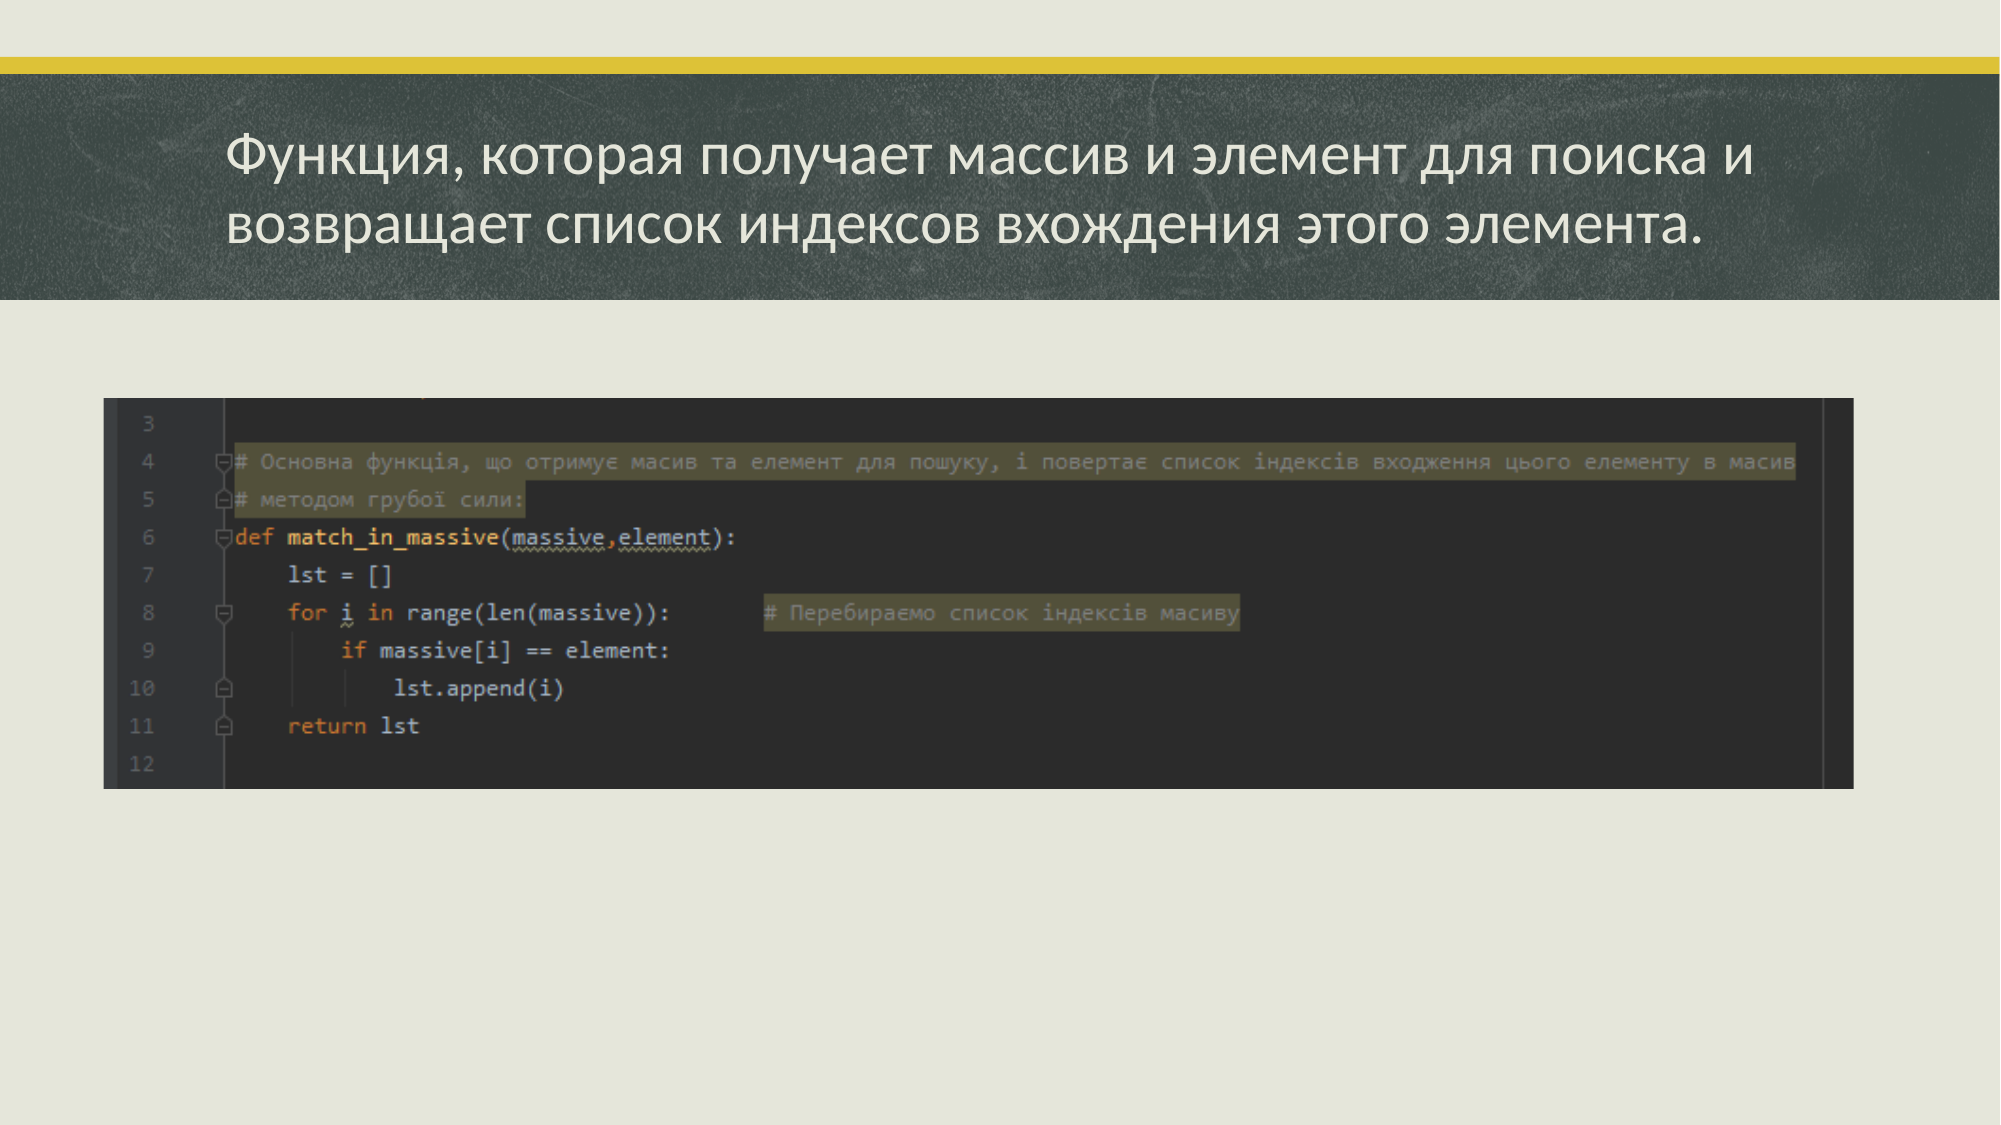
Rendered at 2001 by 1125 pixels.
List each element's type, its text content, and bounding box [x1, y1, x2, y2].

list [103, 398, 1854, 789]
picture [0, 74, 2000, 300]
title Функция, которая получает массив и элемент для поиска и возвращает список индексов вхождения этого элемента. [210, 76, 1790, 300]
